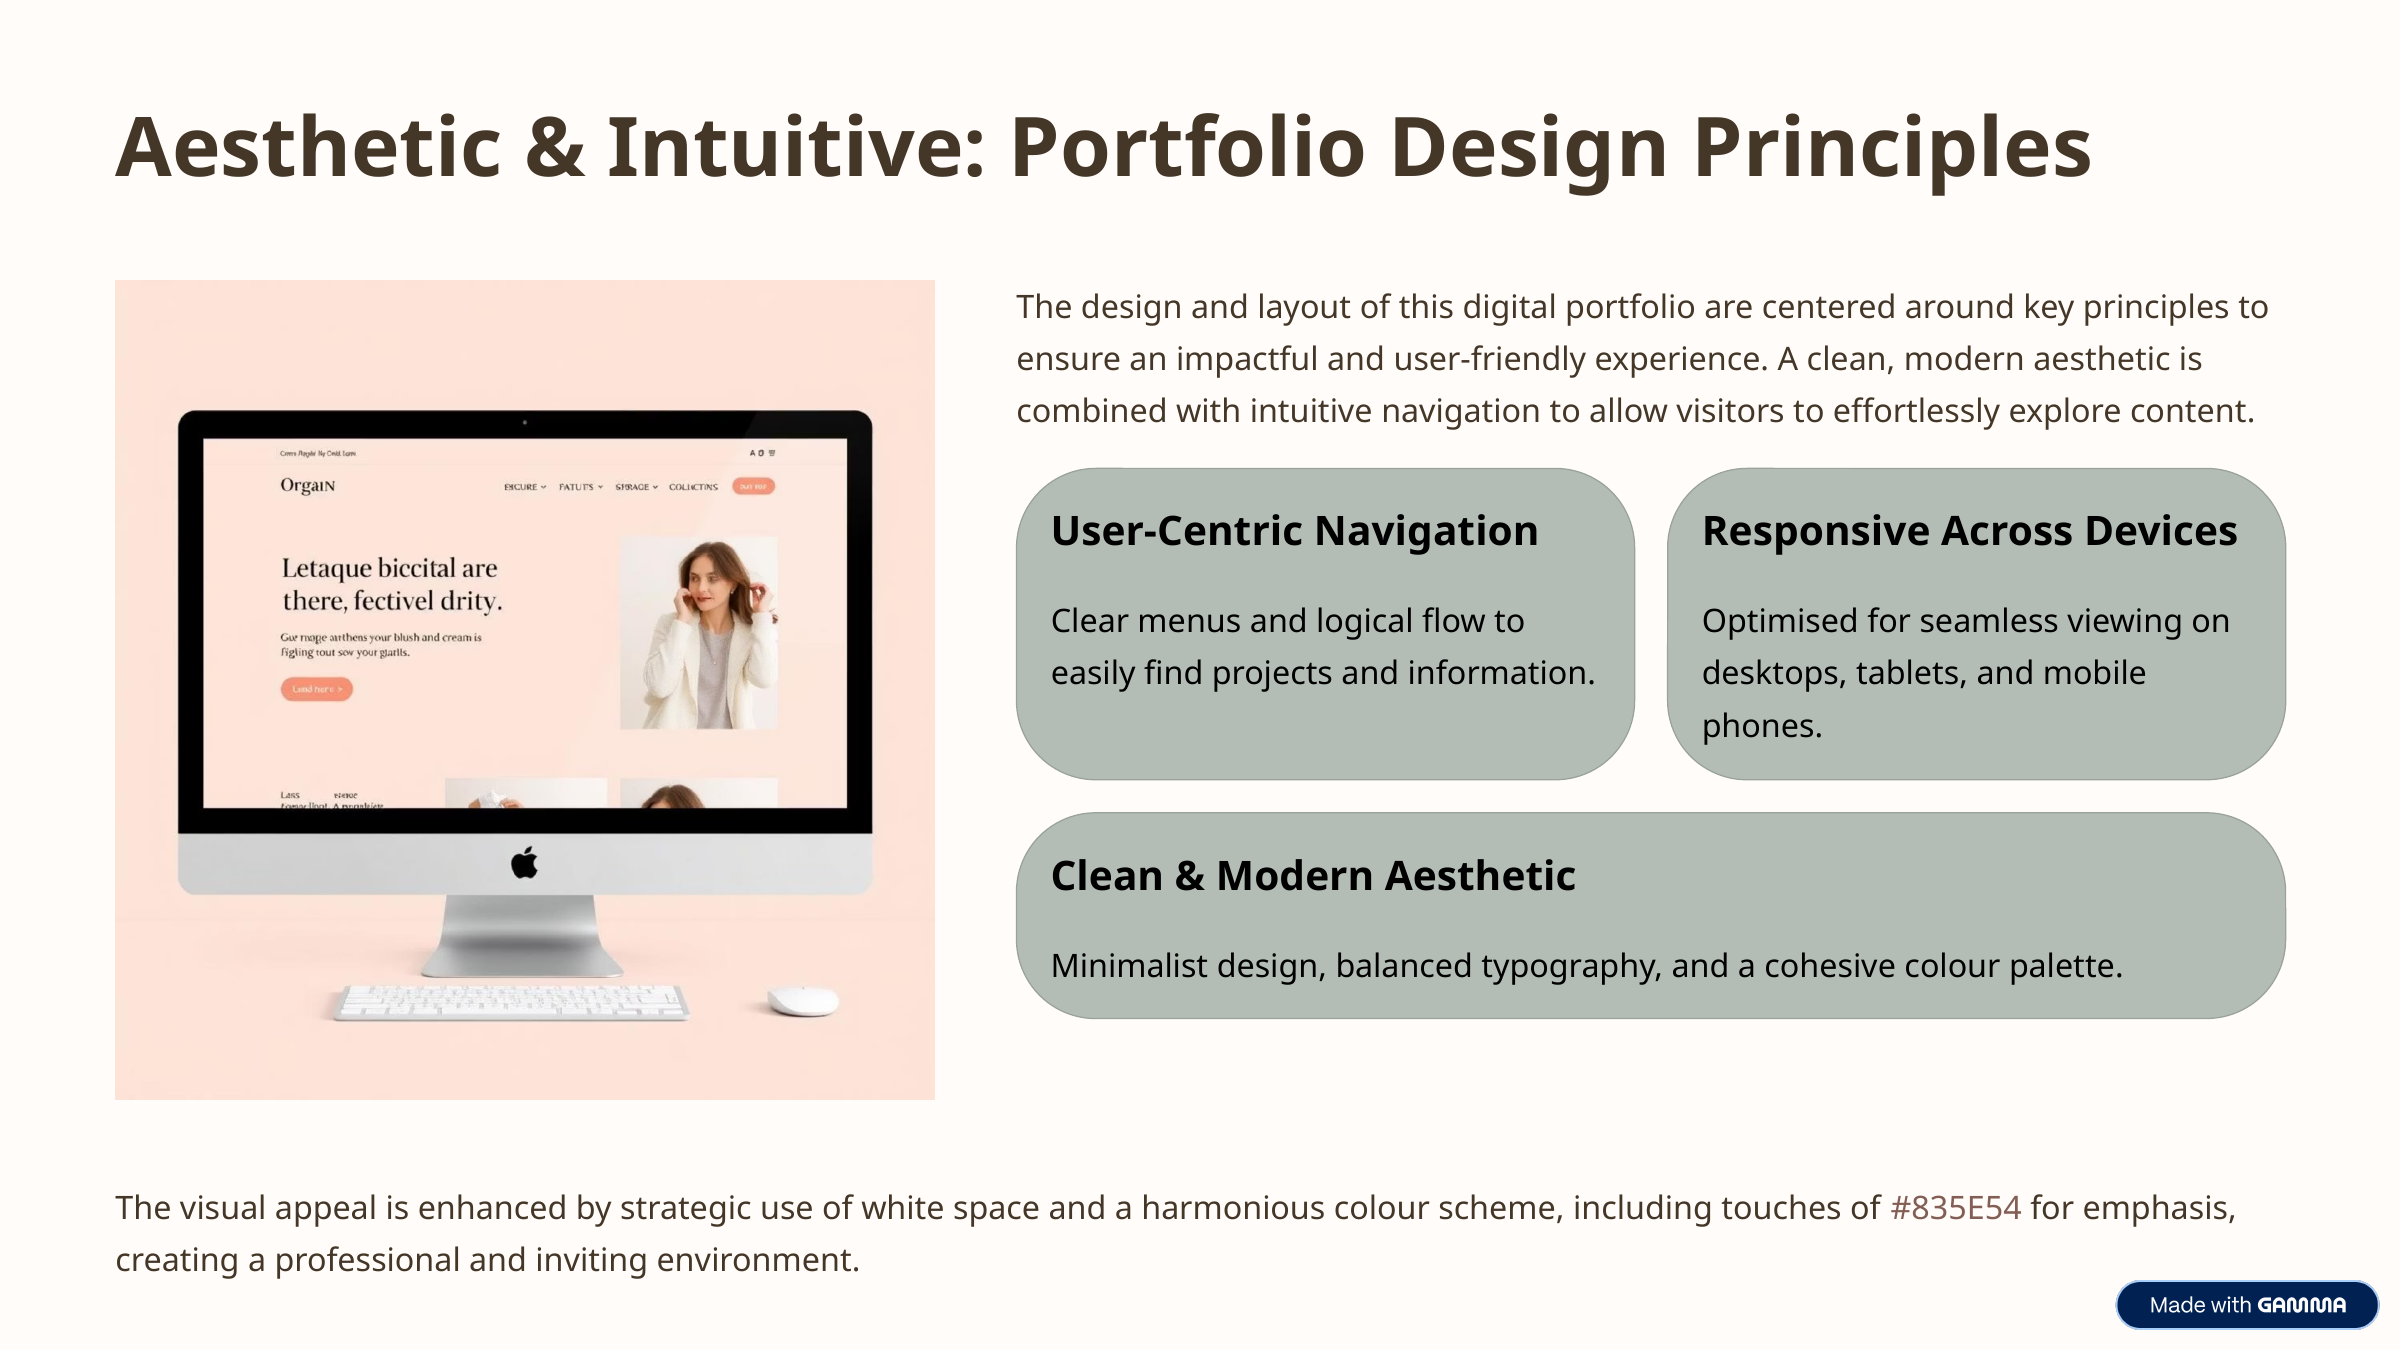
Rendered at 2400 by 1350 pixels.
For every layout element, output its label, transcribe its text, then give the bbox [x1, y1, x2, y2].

text_box [1016, 812, 2286, 1019]
text_box User-Centric Navigation [1050, 502, 1477, 555]
text_box Aesthetic & Intuitive: Portfolio Design Principles [115, 90, 1818, 194]
text_box [1667, 468, 2286, 780]
text_box Clean & Modern Aesthetic [1050, 847, 1509, 899]
text_box [1016, 468, 1635, 780]
text_box Optimised for seamless viewing on desktops, tablets, and mobile phones. [1701, 587, 2252, 746]
picture [115, 280, 935, 1100]
text_box Minimalist design, balanced typography, and a cohesive colour palette. [1050, 931, 2252, 985]
text_box Clear menus and logical flow to easily find projects and information. [1050, 587, 1601, 746]
text_box Responsive Across Devices [1701, 502, 2161, 555]
text_box The visual appeal is enhanced by strategic use of white space and a harmonious colour scheme, including touches of #835E54 for emphasis, creating a professional and inviting environment. [115, 1173, 2285, 1280]
text_box The design and layout of this digital portfolio are centered around key principles to ensure an impactful and user-friendly experience. A clean, modern aesthetic is combined with intuitive navigation to allow visitors to effortlessly explore content. [1016, 273, 2286, 432]
picture [2106, 1271, 2389, 1339]
